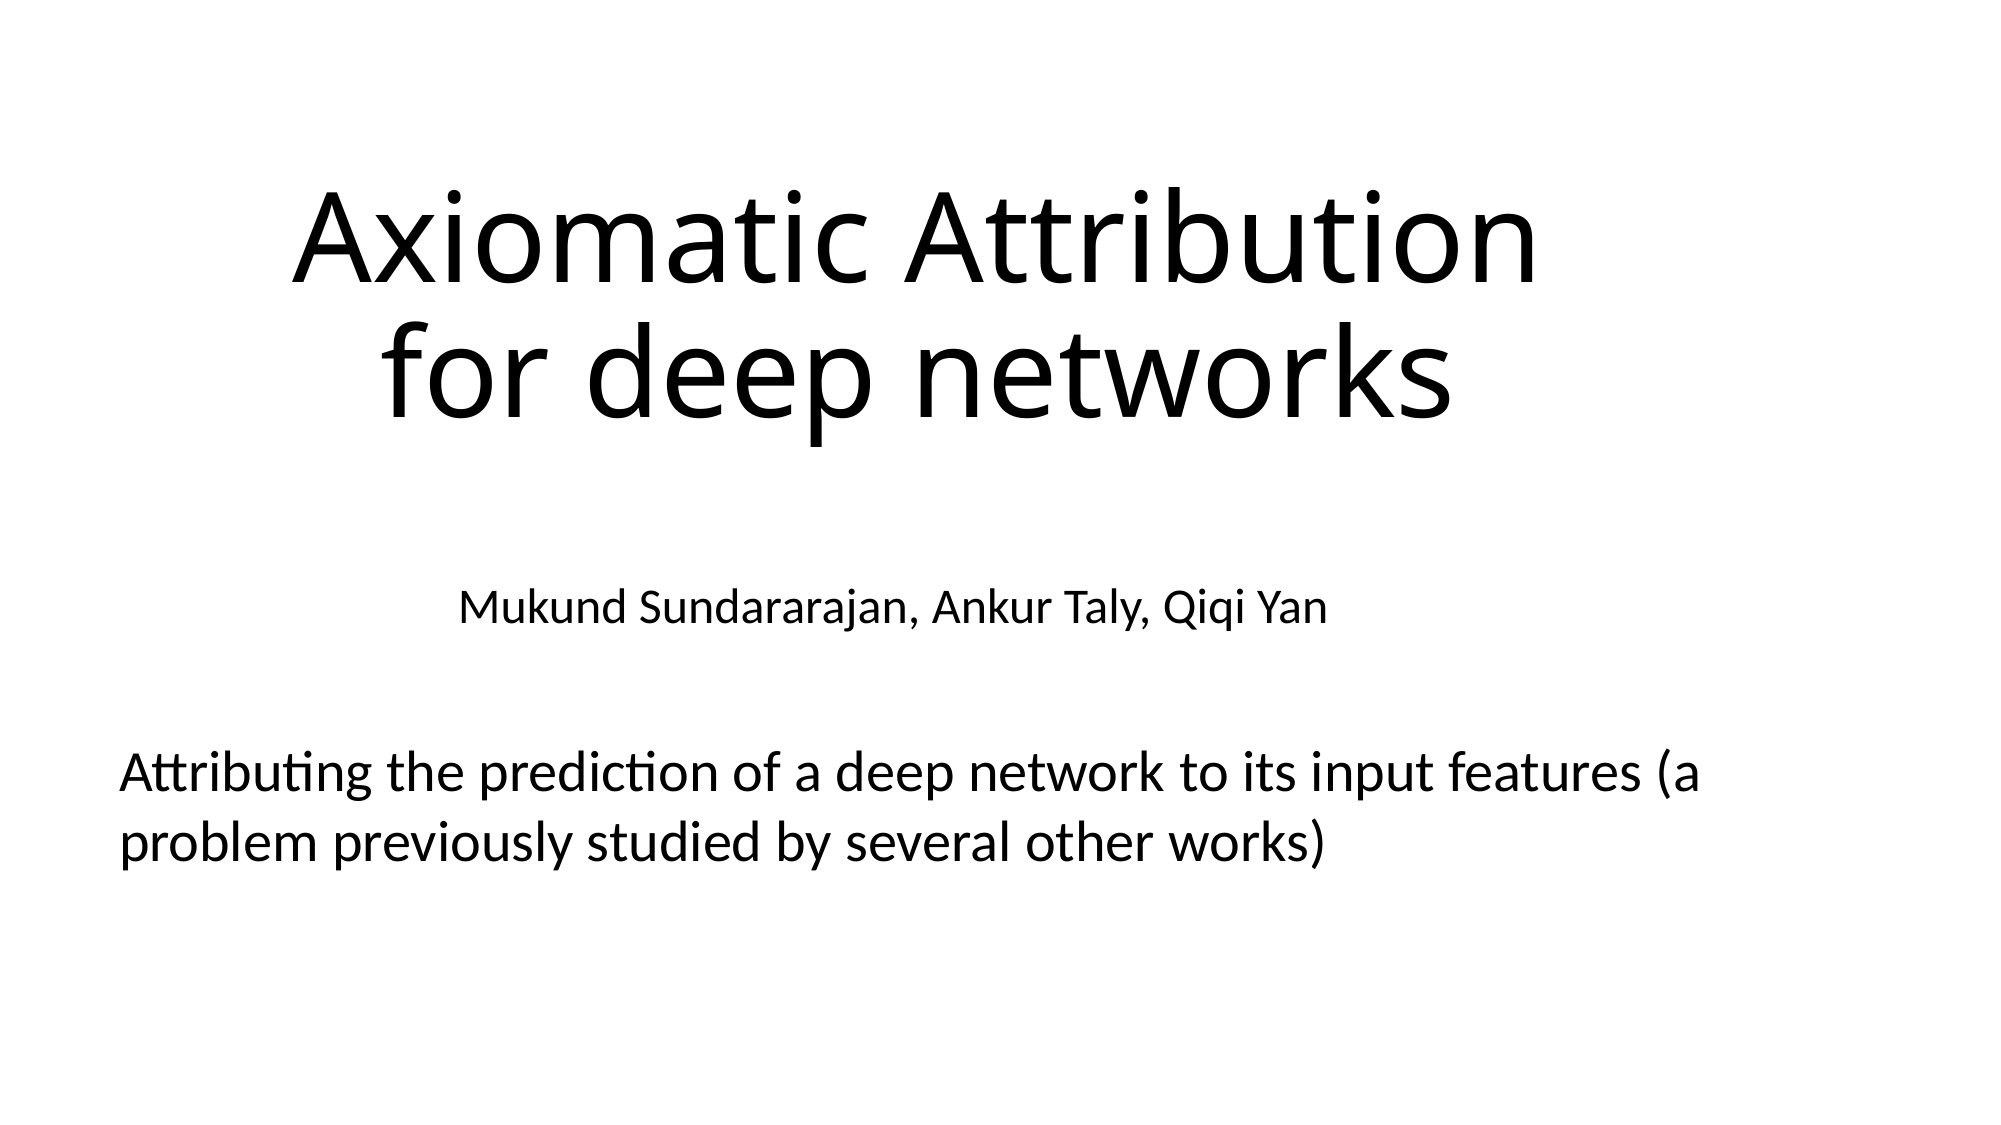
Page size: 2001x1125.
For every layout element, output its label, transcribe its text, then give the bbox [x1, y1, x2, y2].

title Axiomatic Attribution for deep networks [202, 147, 1634, 453]
text_box Attributing the prediction of a deep network to its input features (a problem previously studied by several other works) [104, 726, 1894, 881]
subtitle Mukund Sundararajan, Ankur Taly, Qiqi Yan [202, 572, 1585, 685]
